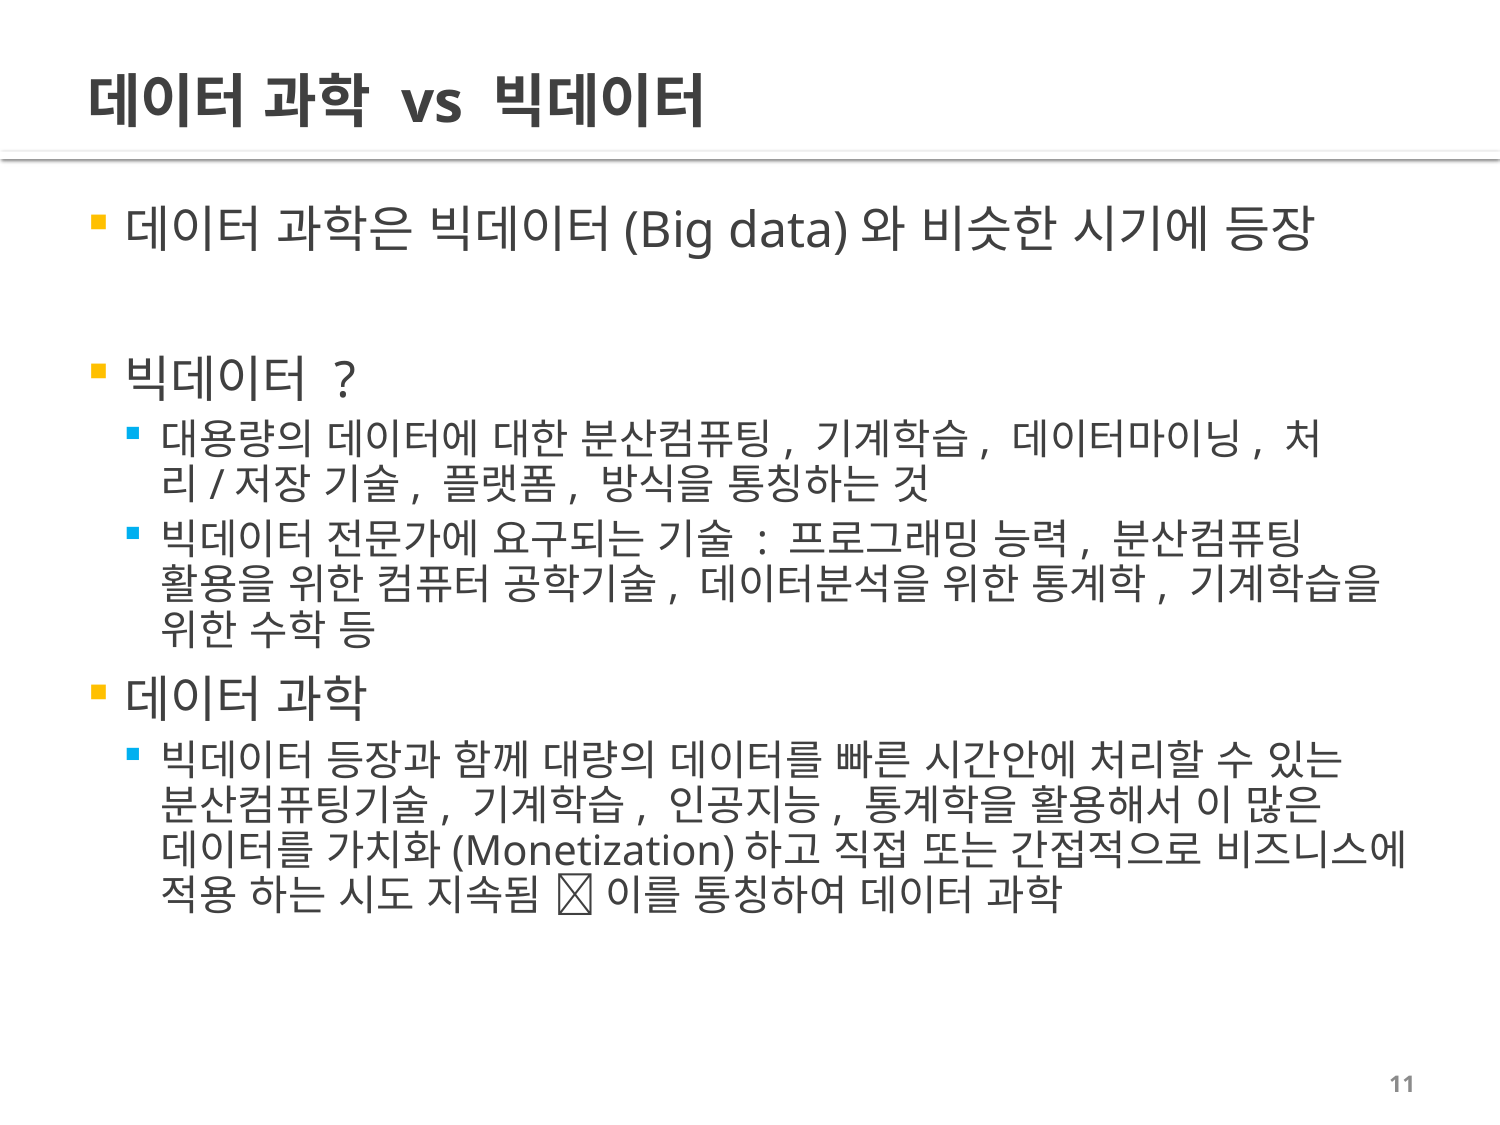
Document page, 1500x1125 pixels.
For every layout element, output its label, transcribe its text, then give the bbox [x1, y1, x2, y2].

slide_number 11 [1093, 1067, 1431, 1103]
list 데이터 과학은 빅데이터(Big data)와 비슷한 시기에 등장 빅데이터 ? 대용량의 데이터에 대한 분산컴퓨팅, 기계학습, 데이터마이닝, 처리/저장 기술, 플랫폼, 방식을 통칭하는 것 빅데이터 전문가에 요구되는 기술 : 프로그래밍 능력, 분산컴퓨팅 활용을 위한 컴퓨터 공학기술, 데이터분석을 위한 통계학, 기계학습을 위한 수학 등 데이터 과학 빅데이터 등장과 함께 대량의 데이터를 빠른 시간안에 처리할 수 있는 분산컴퓨팅기술, 기계학습, 인공지능, 통계학을 활용해서 이 많은 데이터를 가치화(Monetization)하고 직접 또는 간접적으로 비즈니스에 적용 하는 시도 지속됨  이를 통칭하여 데이터 과학 [72, 196, 1431, 1053]
picture [0, 160, 1500, 167]
title 데이터 과학 vs 빅데이터 [72, 22, 1431, 144]
